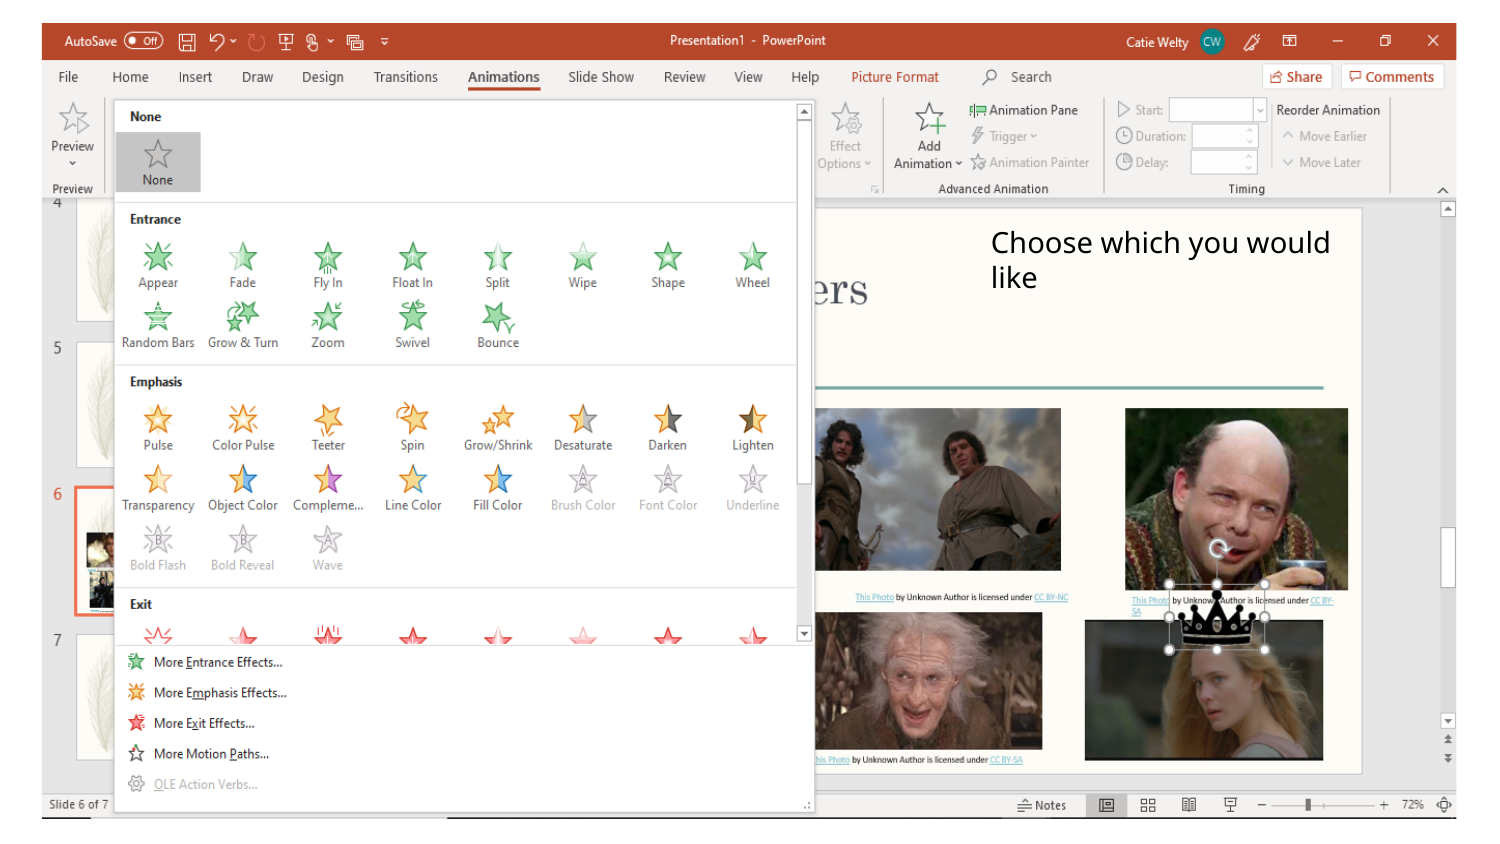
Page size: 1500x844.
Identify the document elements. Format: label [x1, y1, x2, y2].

picture [41, 23, 1457, 820]
